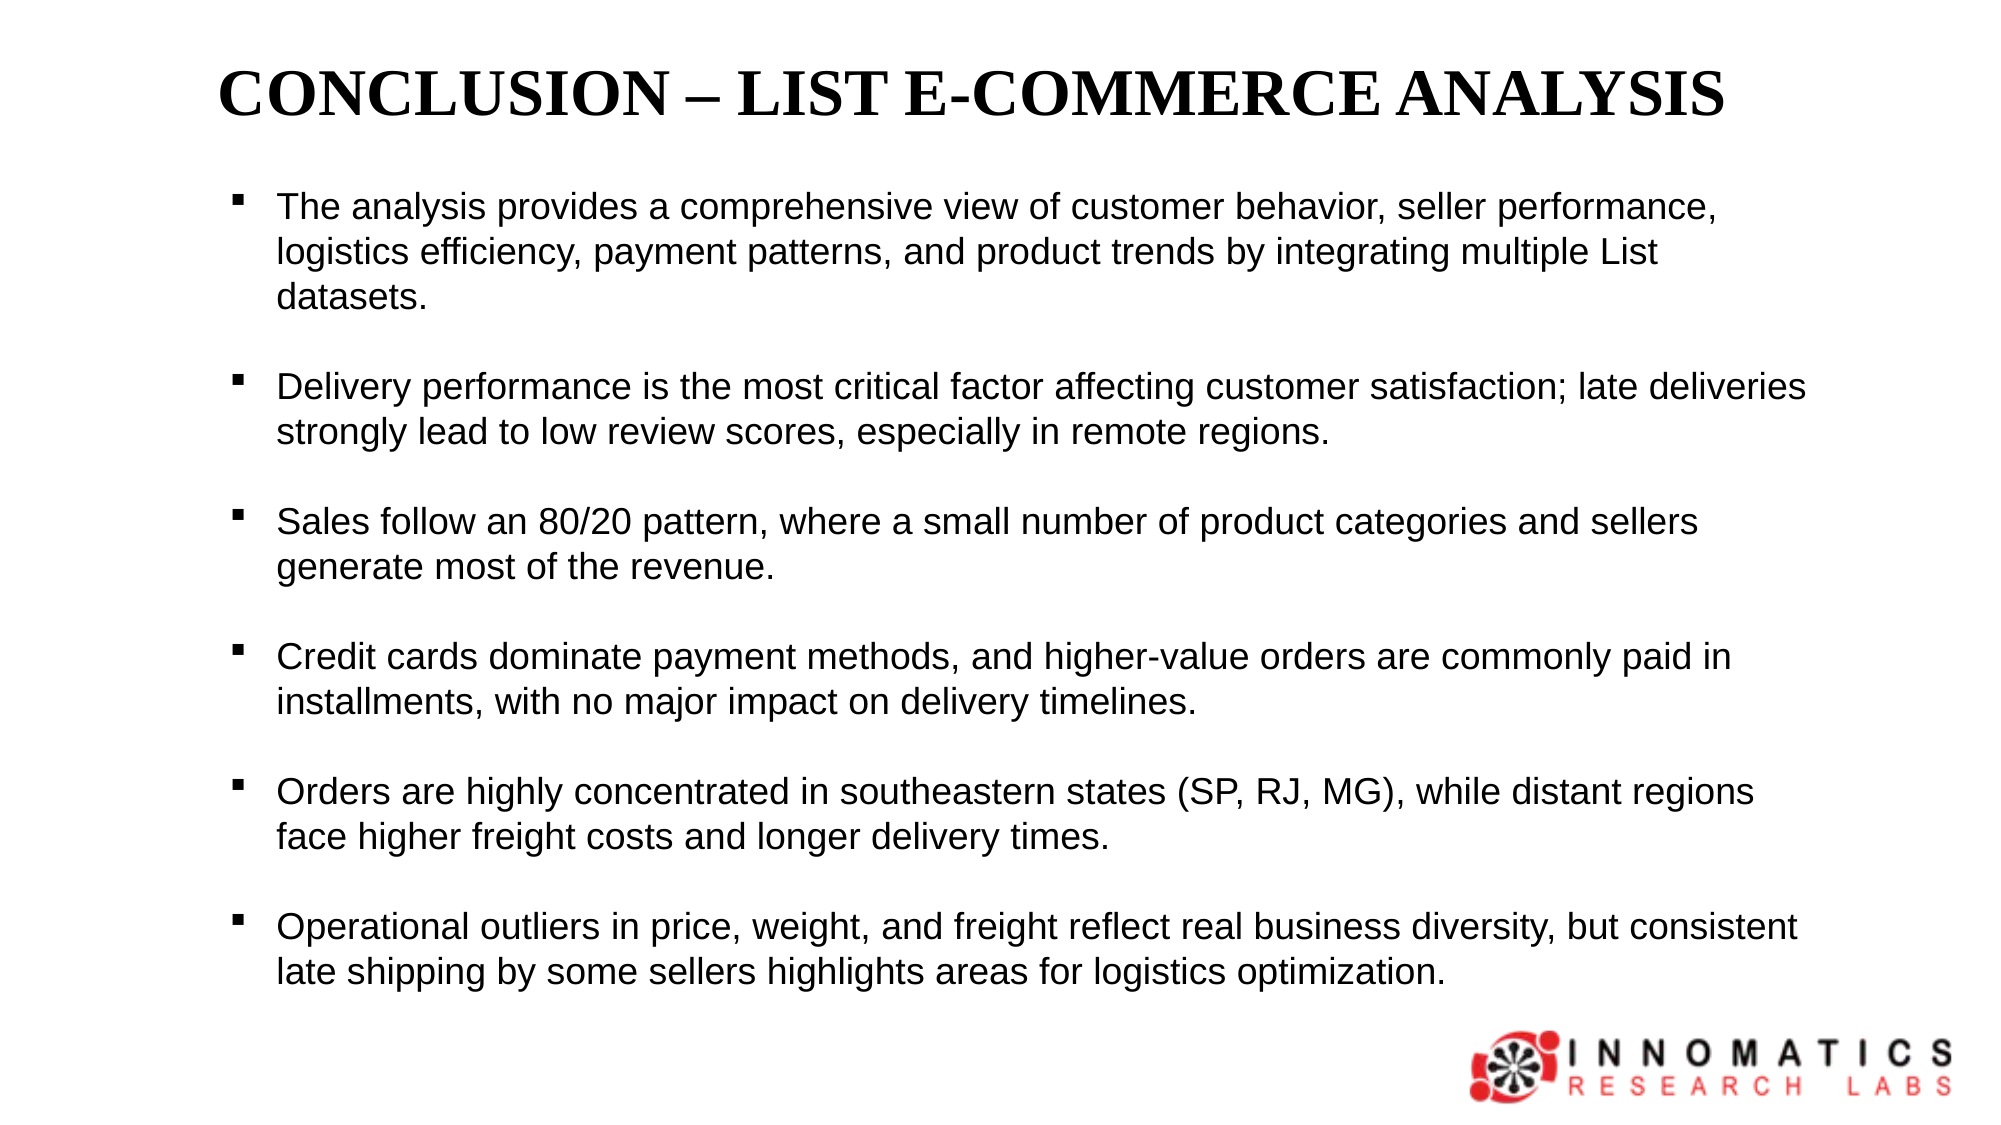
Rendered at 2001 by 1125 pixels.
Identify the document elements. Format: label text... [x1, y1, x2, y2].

picture [1445, 1014, 1975, 1115]
text_box Conclusion – List E-commerce Analysis [203, 41, 1876, 137]
text_box The analysis provides a comprehensive view of customer behavior, seller performance, logistics efficiency, payment patterns, and product trends by integrating multiple List datasets. Delivery performance is the most critical factor affecting customer satisfaction; late deliveries strongly lead to low review scores, especially in remote regions. Sales follow an 80/20 pattern, where a small number of product categories and sellers generate most of the revenue. Credit cards dominate payment methods, and higher-value orders are commonly paid in installments, with no major impact on delivery timelines. Orders are highly concentrated in southeastern states (SP, RJ, MG), while distant regions face higher freight costs and longer delivery times. Operational outliers in price, weight, and freight reflect real business diversity, but consistent late shipping by some sellers highlights areas for logistics optimization. [214, 175, 1827, 1000]
